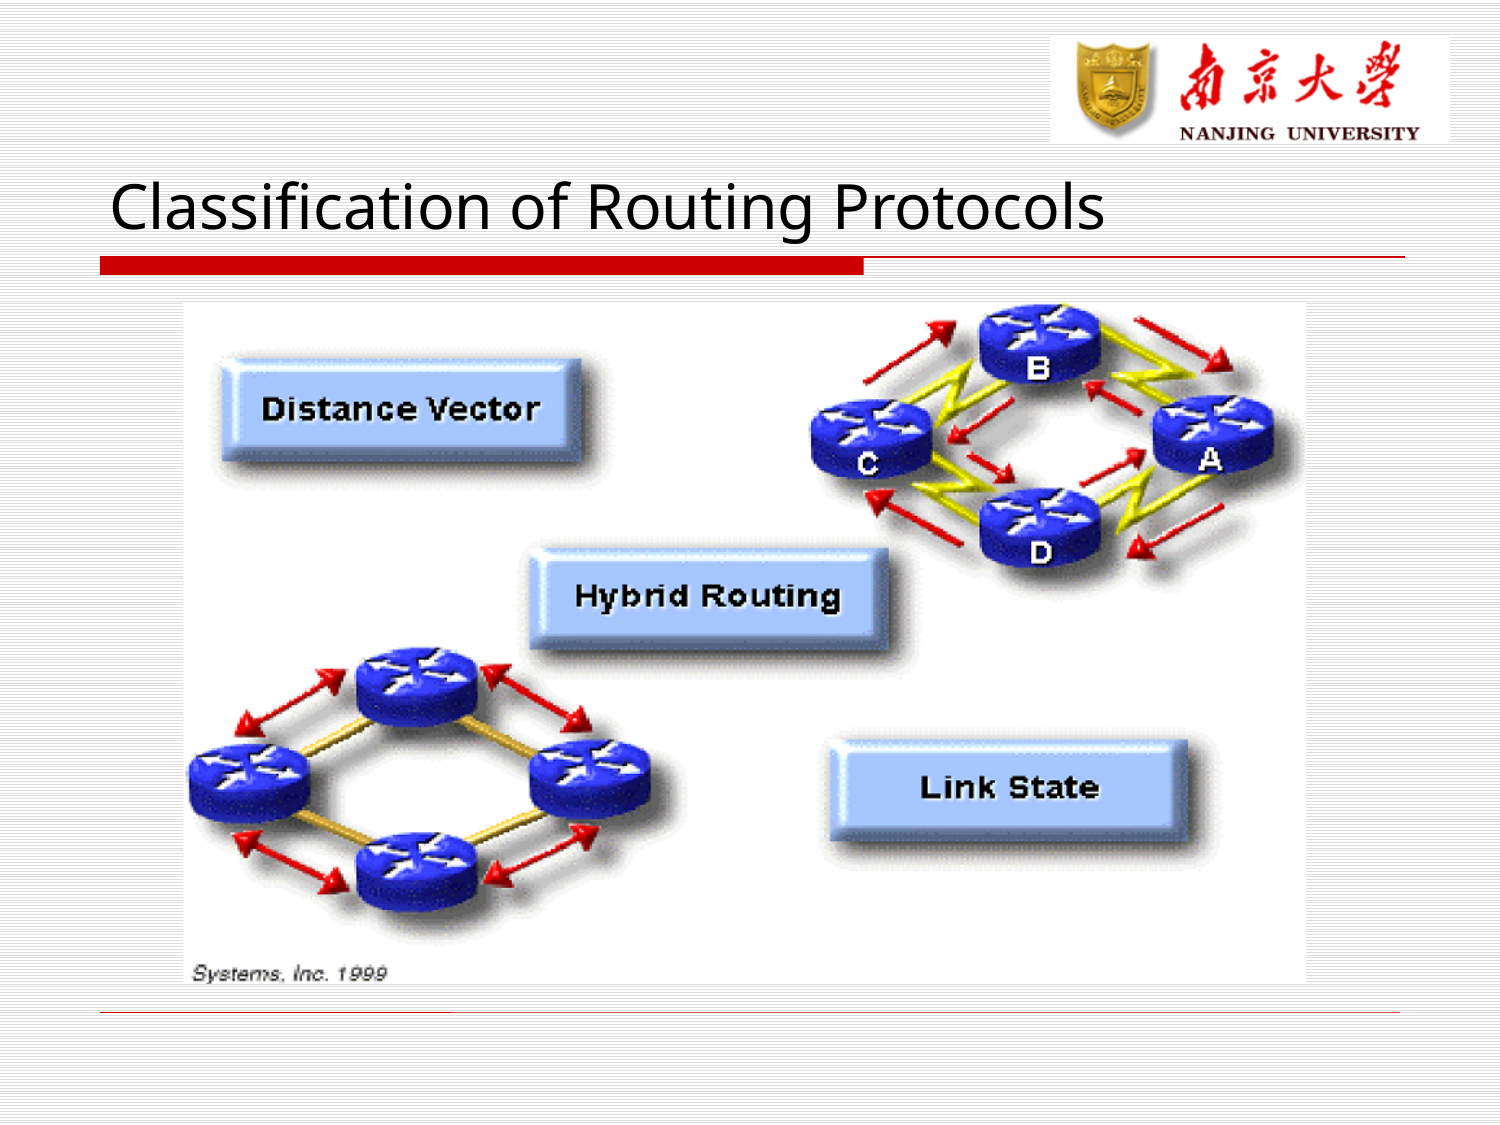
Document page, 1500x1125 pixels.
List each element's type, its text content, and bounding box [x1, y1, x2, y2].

title Classification of Routing Protocols [94, 50, 1407, 250]
picture [1050, 37, 1450, 143]
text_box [182, 302, 1306, 984]
